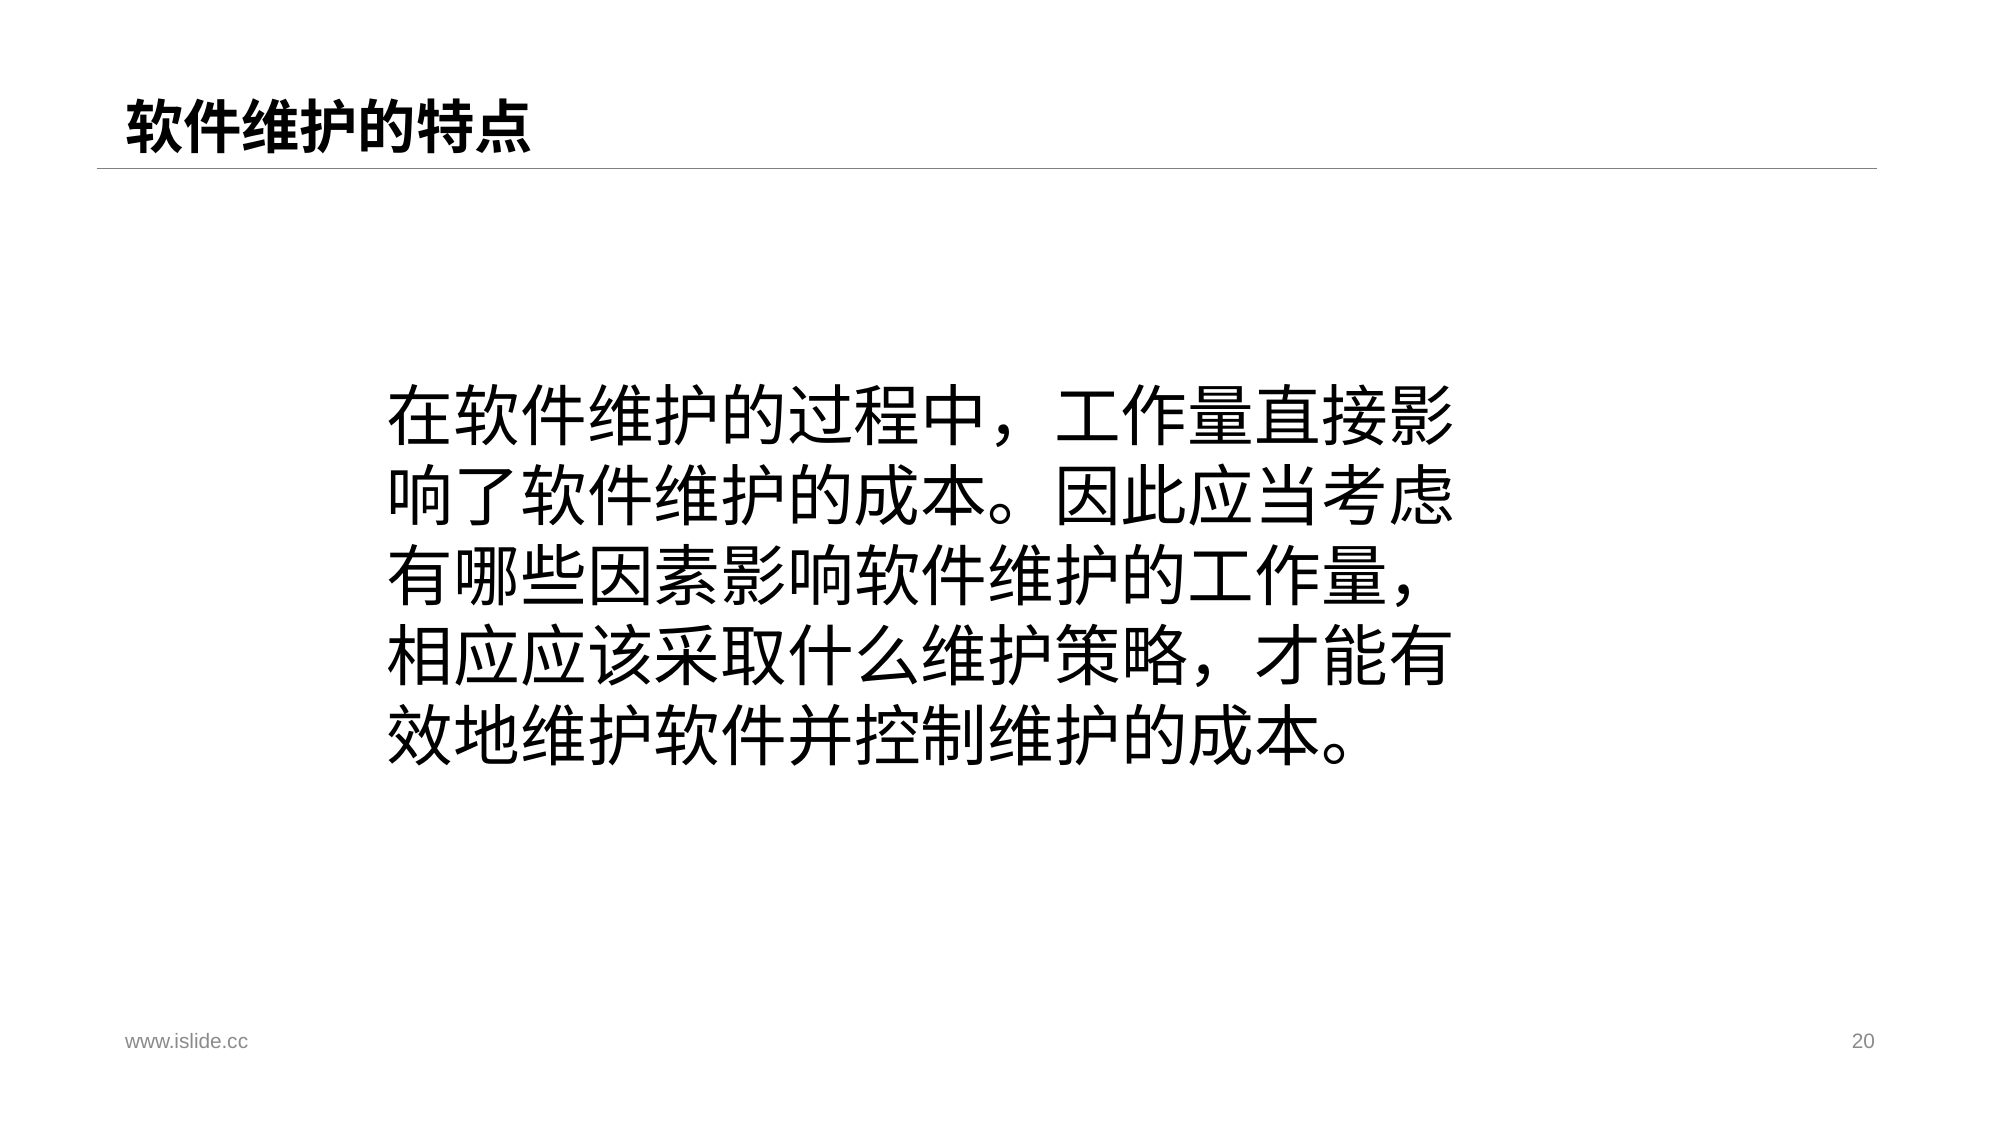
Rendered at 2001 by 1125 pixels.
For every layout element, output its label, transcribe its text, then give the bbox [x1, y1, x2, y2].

title 软件维护的特点 [109, 0, 1890, 169]
footer www.islide.cc [109, 1023, 790, 1058]
text_box 在软件维护的过程中，工作量直接影响了软件维护的成本。因此应当考虑有哪些因素影响软件维护的工作量，相应应该采取什么维护策略，才能有效地维护软件并控制维护的成本。 [372, 366, 1532, 781]
slide_number 20 [1412, 1023, 1890, 1058]
